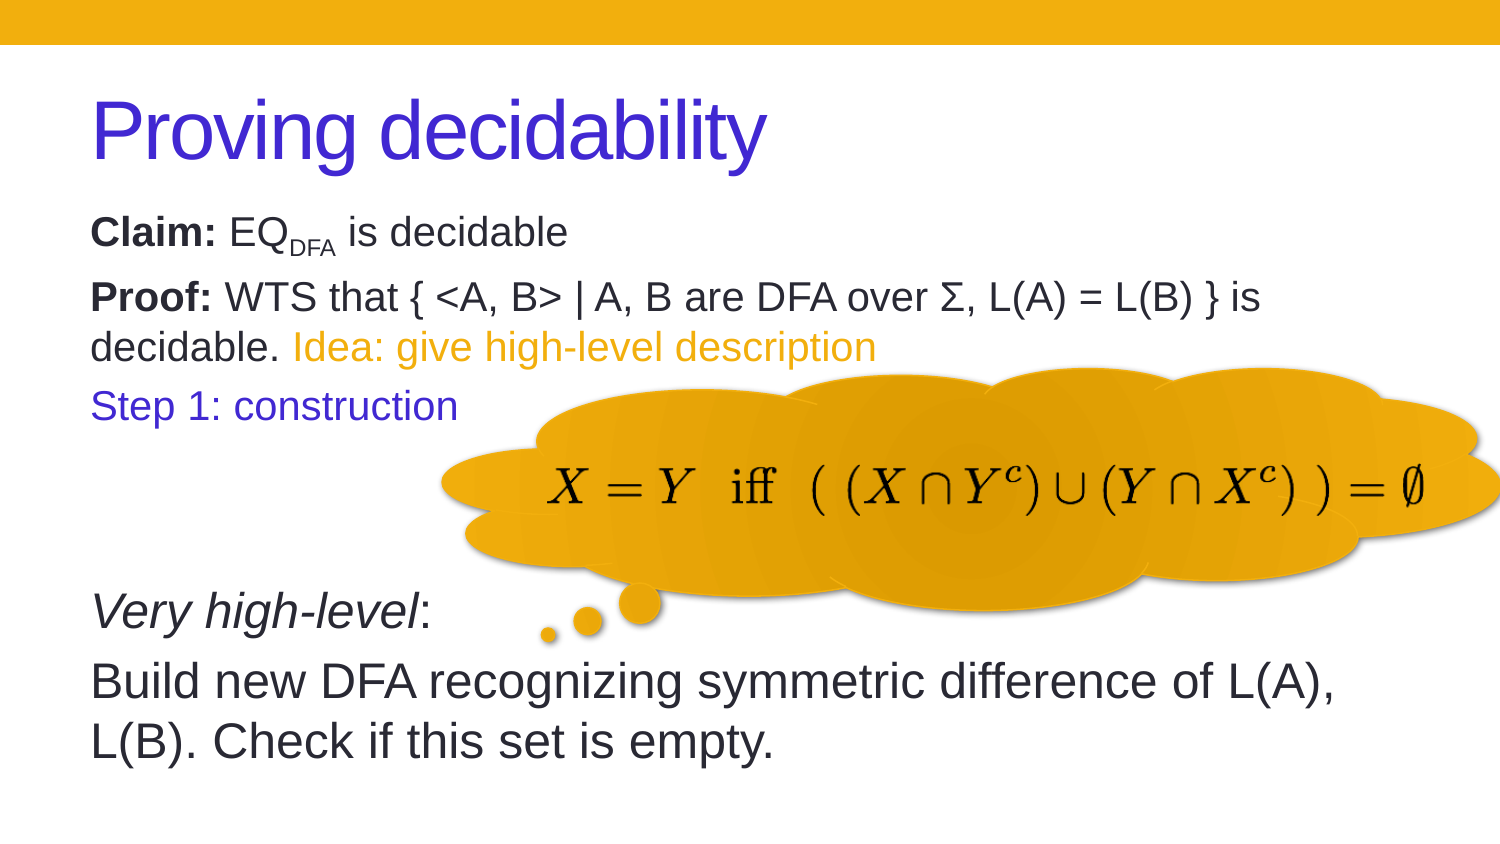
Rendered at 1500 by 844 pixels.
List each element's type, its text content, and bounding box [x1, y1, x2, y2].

list Claim: EQDFA is decidable Proof: WTS that { <A, B> | A, B are DFA over Σ, L(A) = L(B) } is decidable. Idea: give high-level description Step 1: construction Very high-level: Build new DFA recognizing symmetric difference of L(A), L(B). Check if this set is empty. [75, 196, 1425, 797]
text_box [573, 606, 602, 636]
text_box [540, 627, 556, 643]
picture [547, 463, 1426, 516]
text_box [441, 367, 1500, 625]
title Proving decidability [75, 65, 1425, 188]
